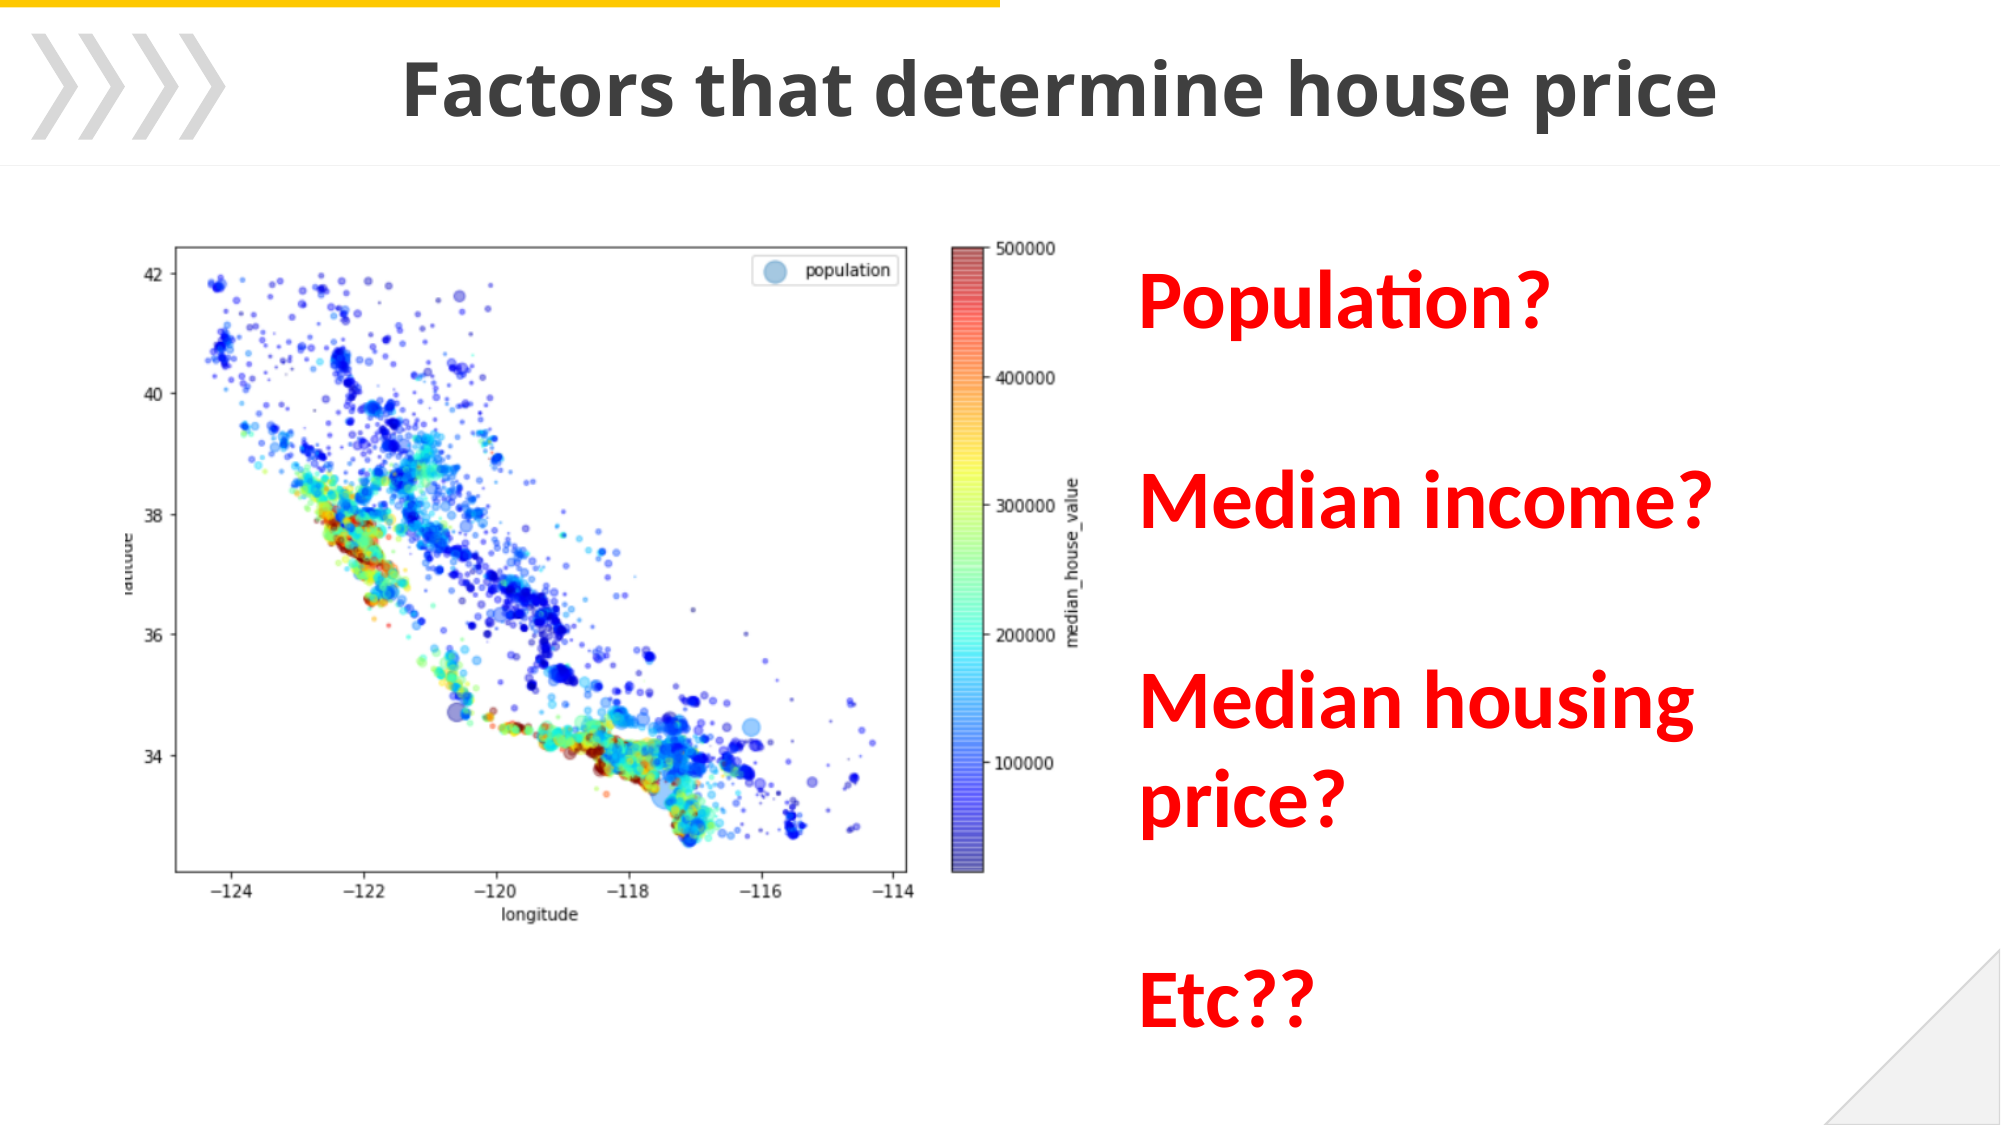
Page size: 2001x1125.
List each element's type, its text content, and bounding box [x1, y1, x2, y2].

picture [124, 237, 1096, 939]
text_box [131, 33, 226, 140]
text_box [0, 0, 1000, 8]
text_box Factors that determine house price [228, 33, 1735, 139]
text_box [30, 33, 126, 140]
text_box Population? Median income? Median housing price? Etc?? [1123, 237, 1928, 1053]
